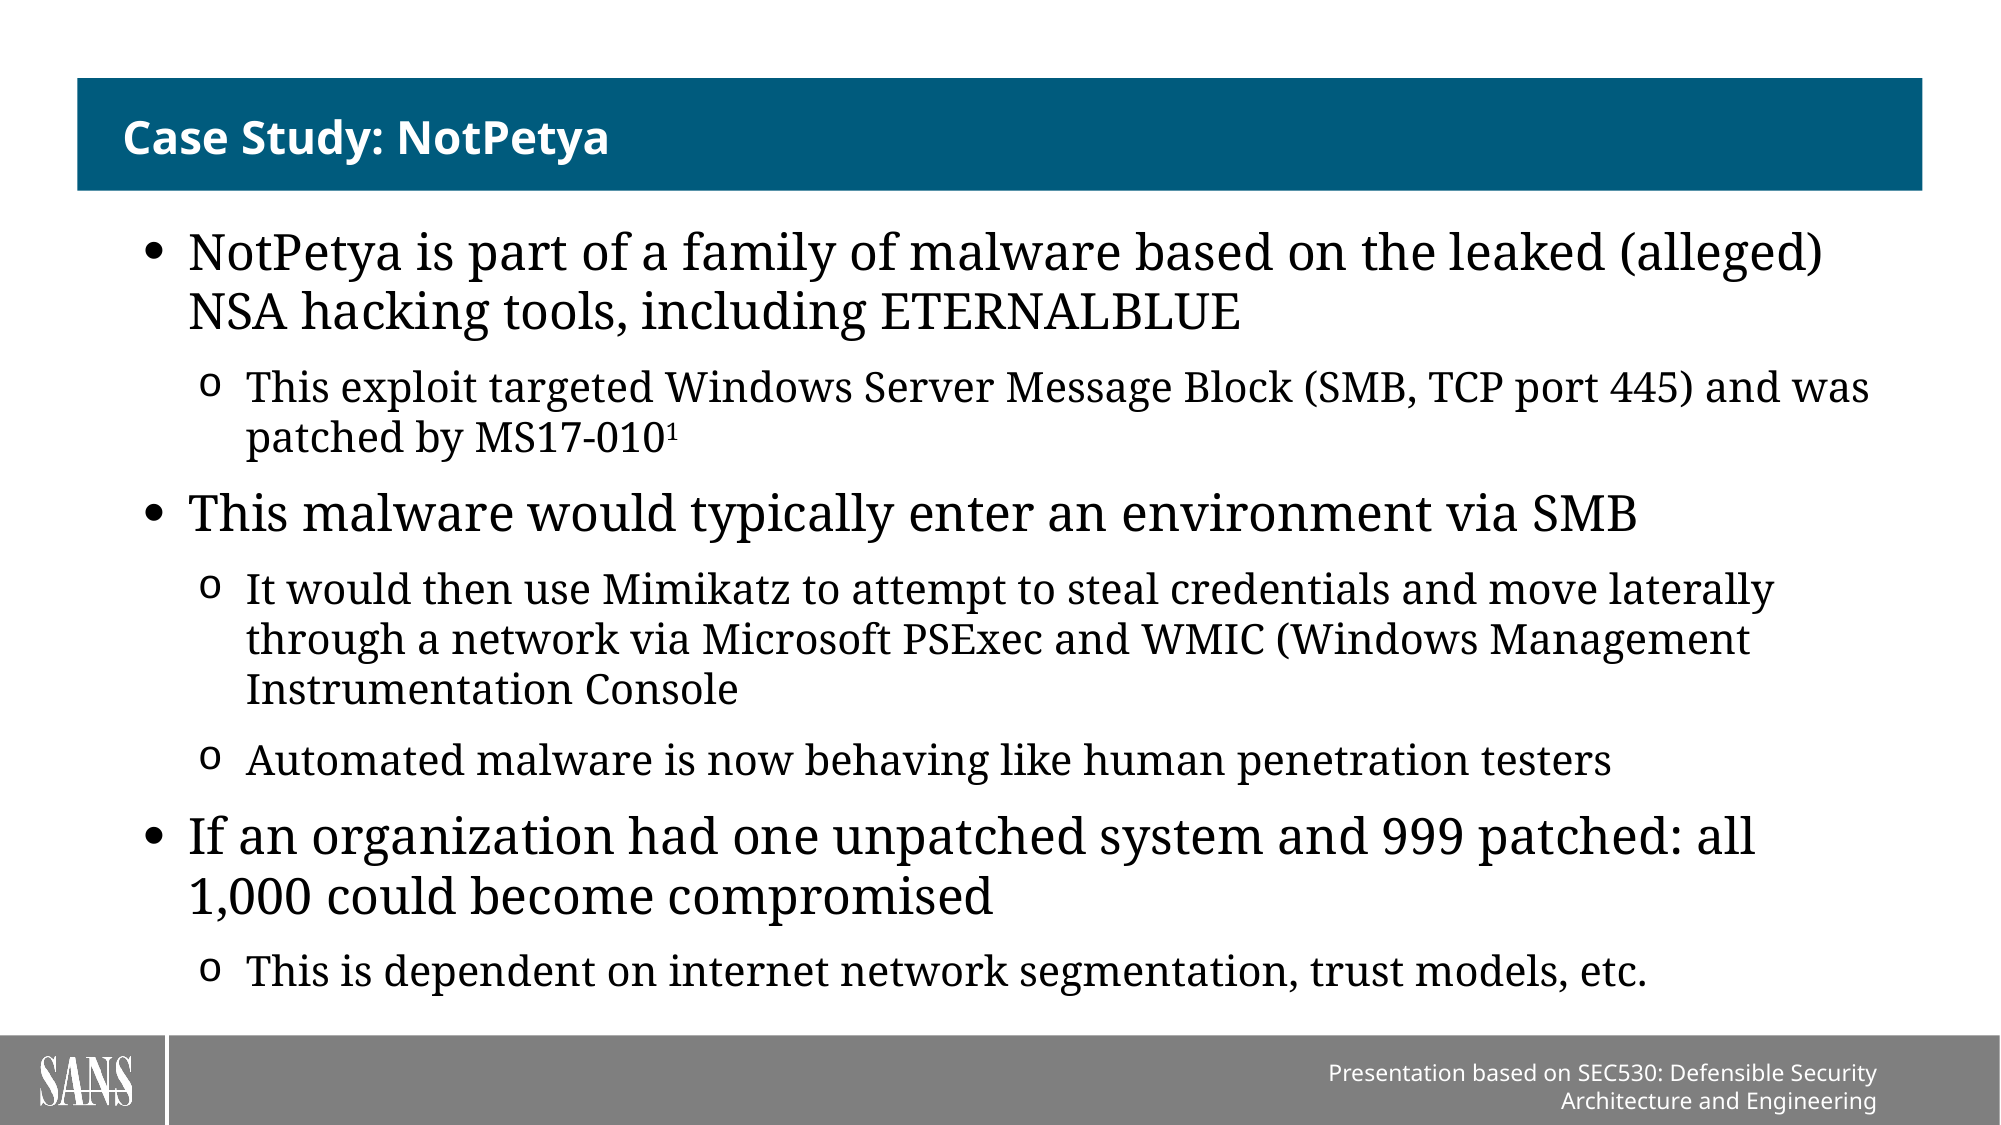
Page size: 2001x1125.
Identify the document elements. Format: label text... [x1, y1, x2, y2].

list NotPetya is part of a family of malware based on the leaked (alleged) NSA hacking tools, including ETERNALBLUE This exploit targeted Windows Server Message Block (SMB, TCP port 445) and was patched by MS17-0101 This malware would typically enter an environment via SMB It would then use Mimikatz to attempt to steal credentials and move laterally through a network via Microsoft PSExec and WMIC (Windows Management Instrumentation Console Automated malware is now behaving like human penetration testers If an organization had one unpatched system and 999 patched: all 1,000 could become compromised This is dependent on internet network segmentation, trust models, etc. [107, 212, 1893, 1013]
title Case Study: NotPetya [107, 78, 1893, 191]
